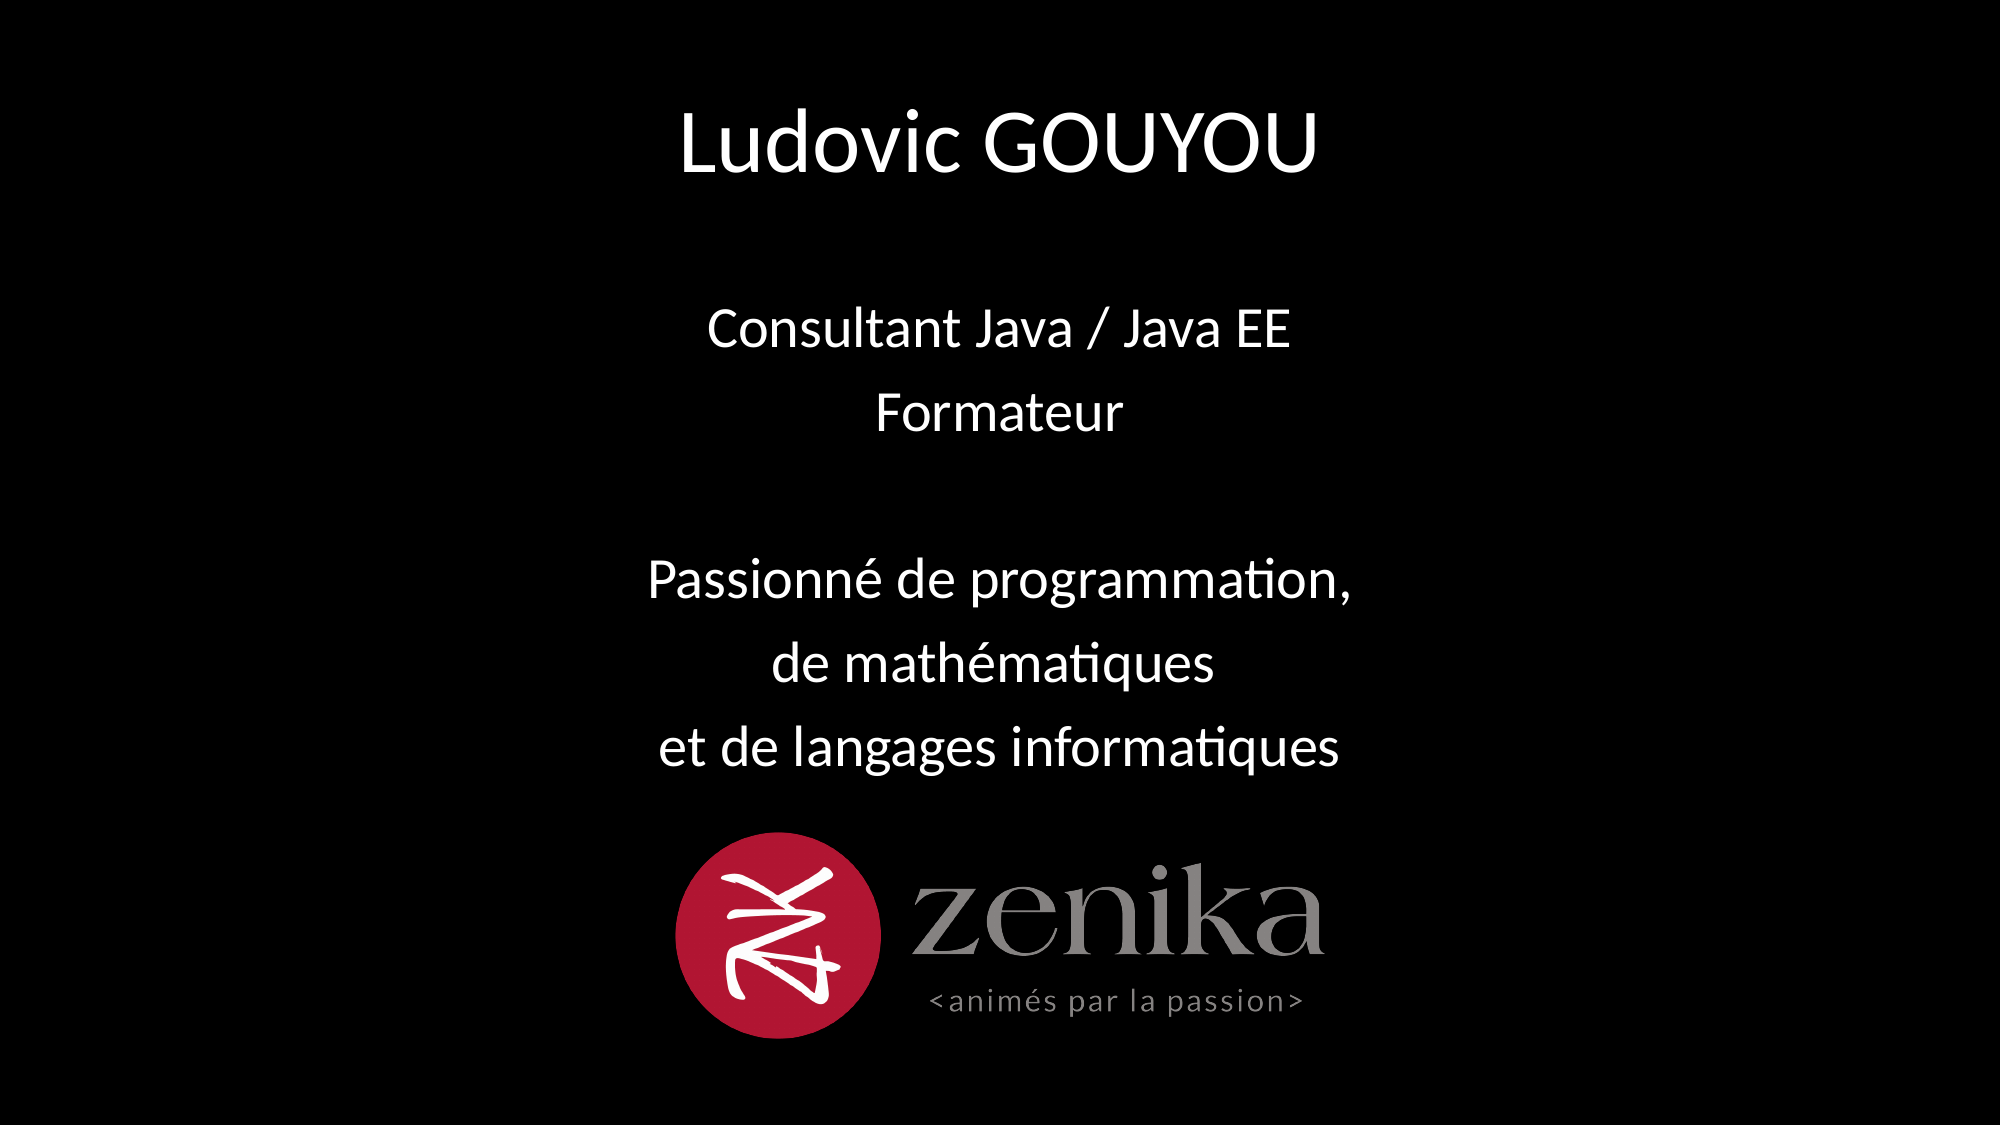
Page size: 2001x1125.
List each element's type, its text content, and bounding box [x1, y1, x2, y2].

picture [675, 832, 1325, 1039]
text_box Ludovic GOUYOU Consultant Java / Java EE Formateur Passionné de programmation, de mathématiques et de langages informatiques [523, 86, 1477, 801]
